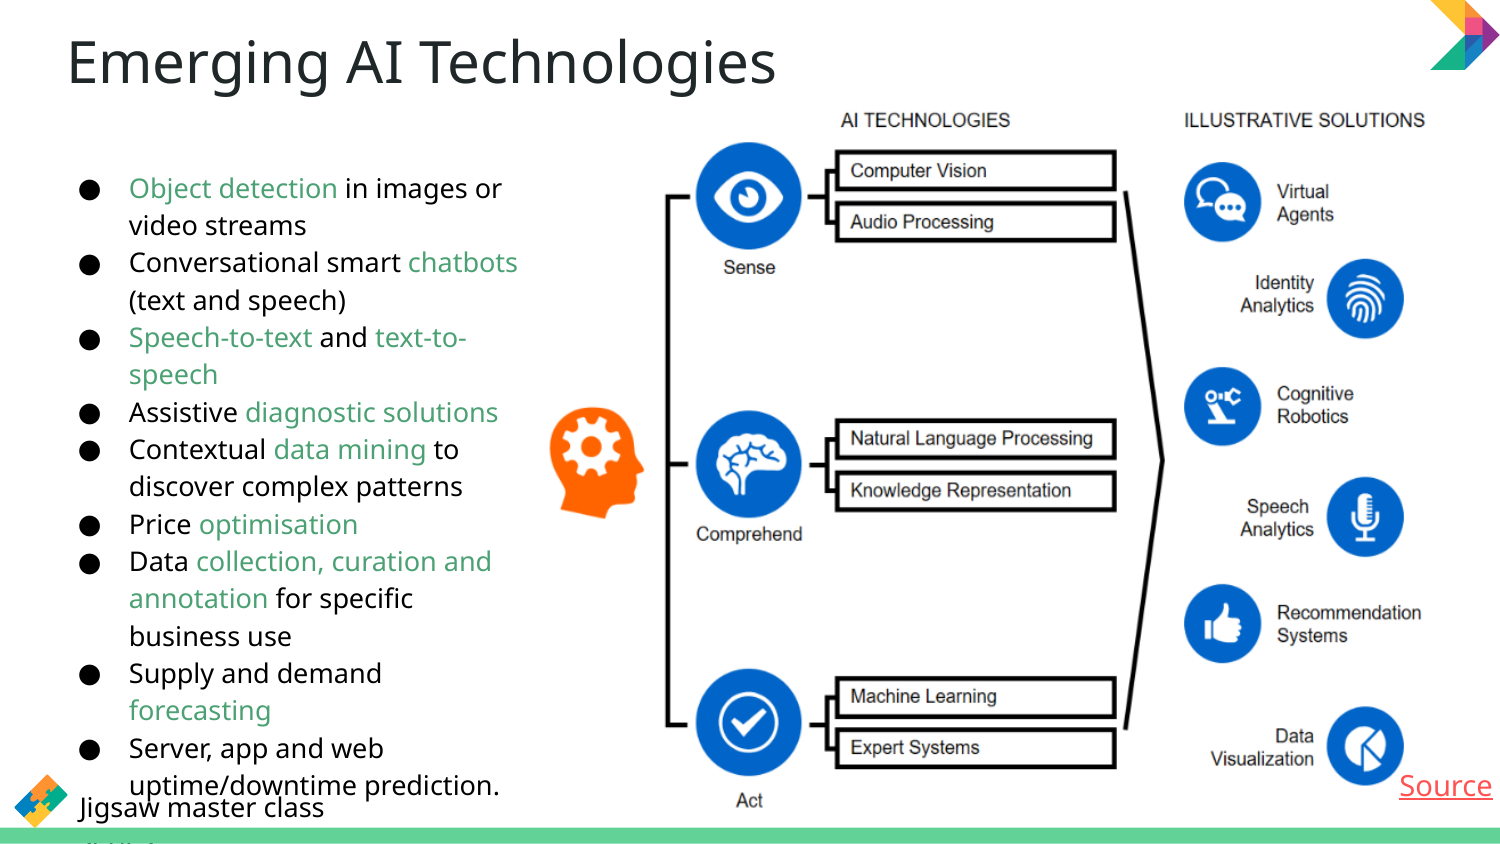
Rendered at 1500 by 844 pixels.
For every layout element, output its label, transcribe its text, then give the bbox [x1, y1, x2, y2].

list Object detection in images or video streams Conversational smart chatbots (text and speech) Speech-to-text and text-to-speech Assistive diagnostic solutions Contextual data mining to discover complex patterns Price optimisation Data collection, curation and annotation for specific business use Supply and demand forecasting Server, app and web uptime/downtime prediction. [38, 151, 532, 733]
picture [1430, 0, 1500, 70]
title Emerging AI Technologies [51, 10, 1449, 105]
text_box Source [1460, 751, 1500, 819]
picture [537, 98, 1455, 823]
